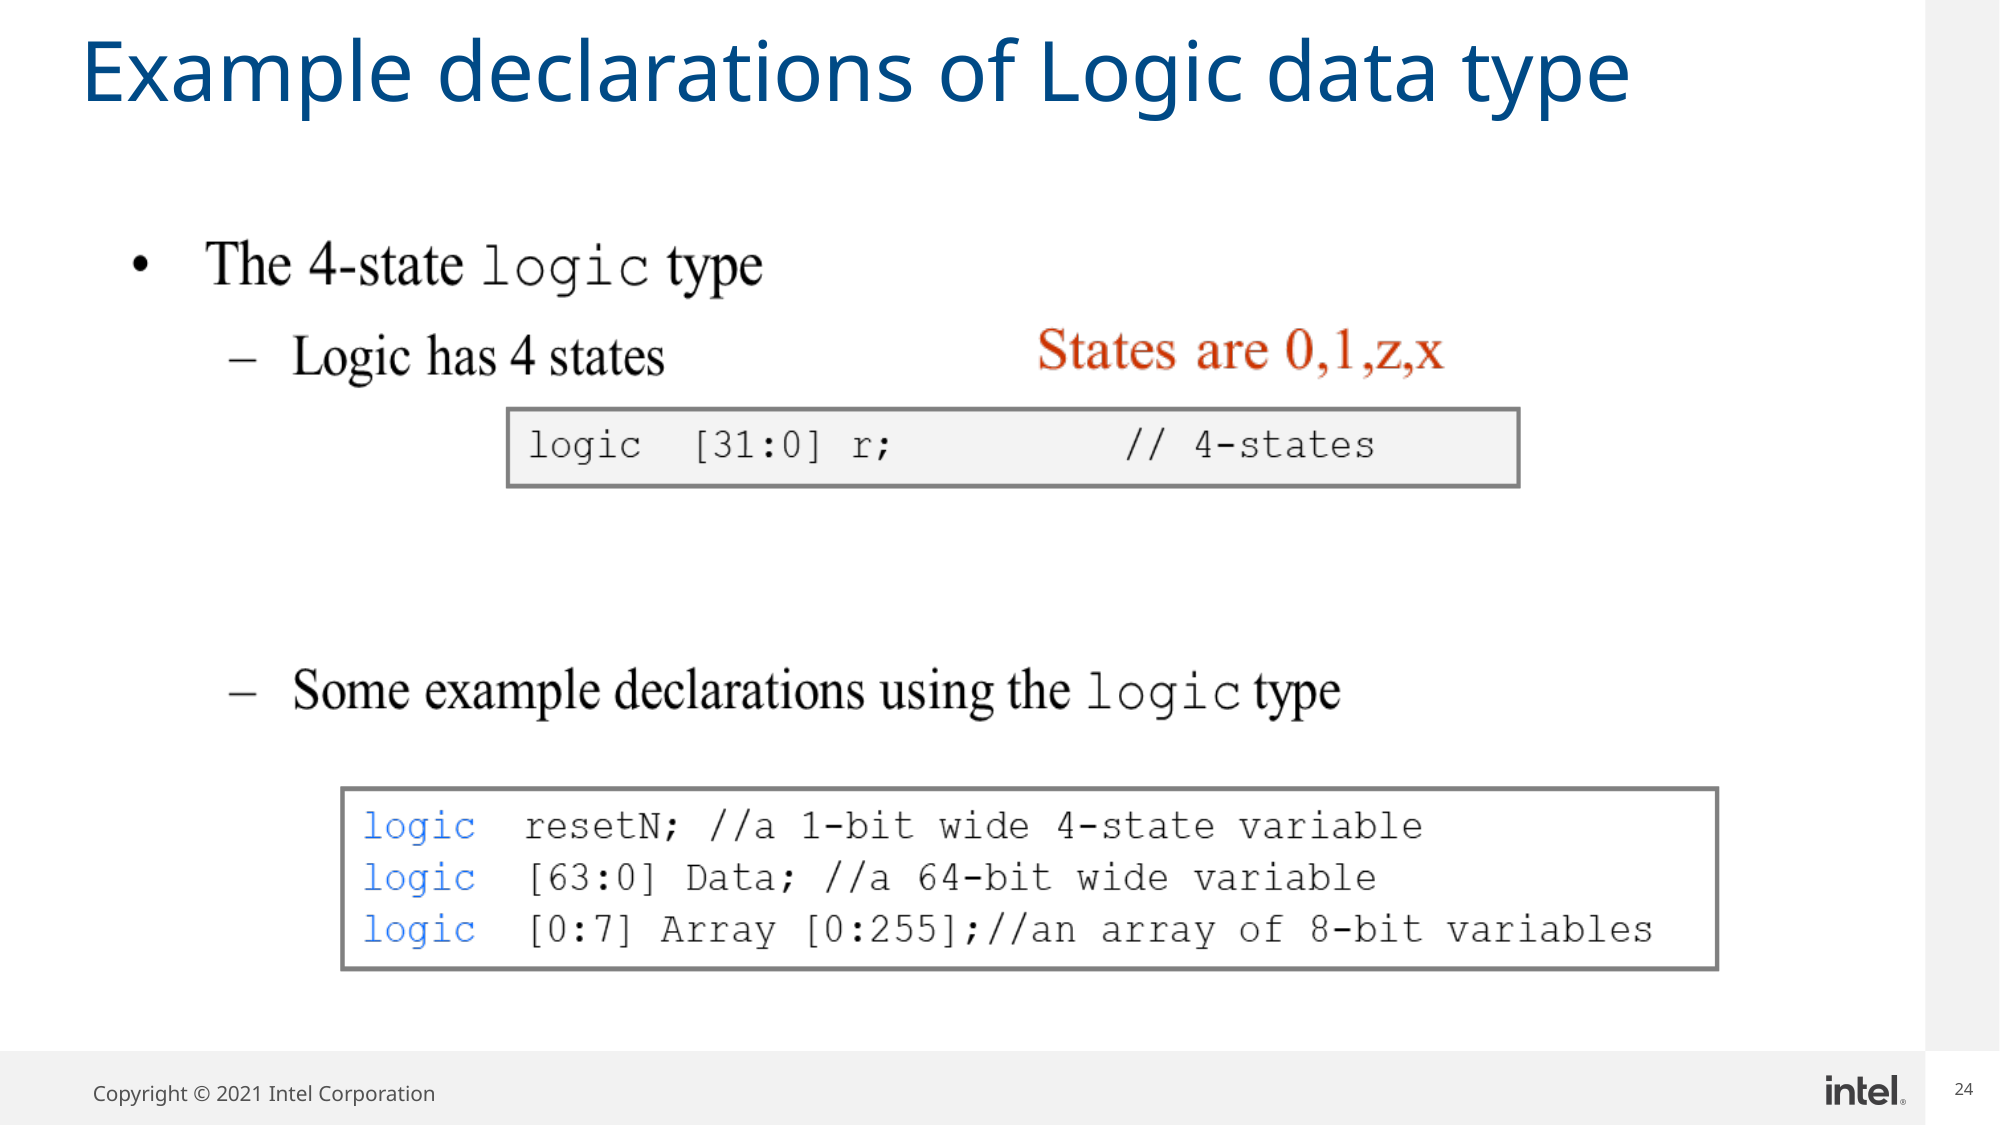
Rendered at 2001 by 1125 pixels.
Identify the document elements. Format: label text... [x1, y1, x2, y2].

picture [1826, 1075, 1906, 1105]
title Example declarations of Logic data type [79, 28, 1881, 175]
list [96, 201, 1898, 992]
picture [999, 293, 1534, 420]
